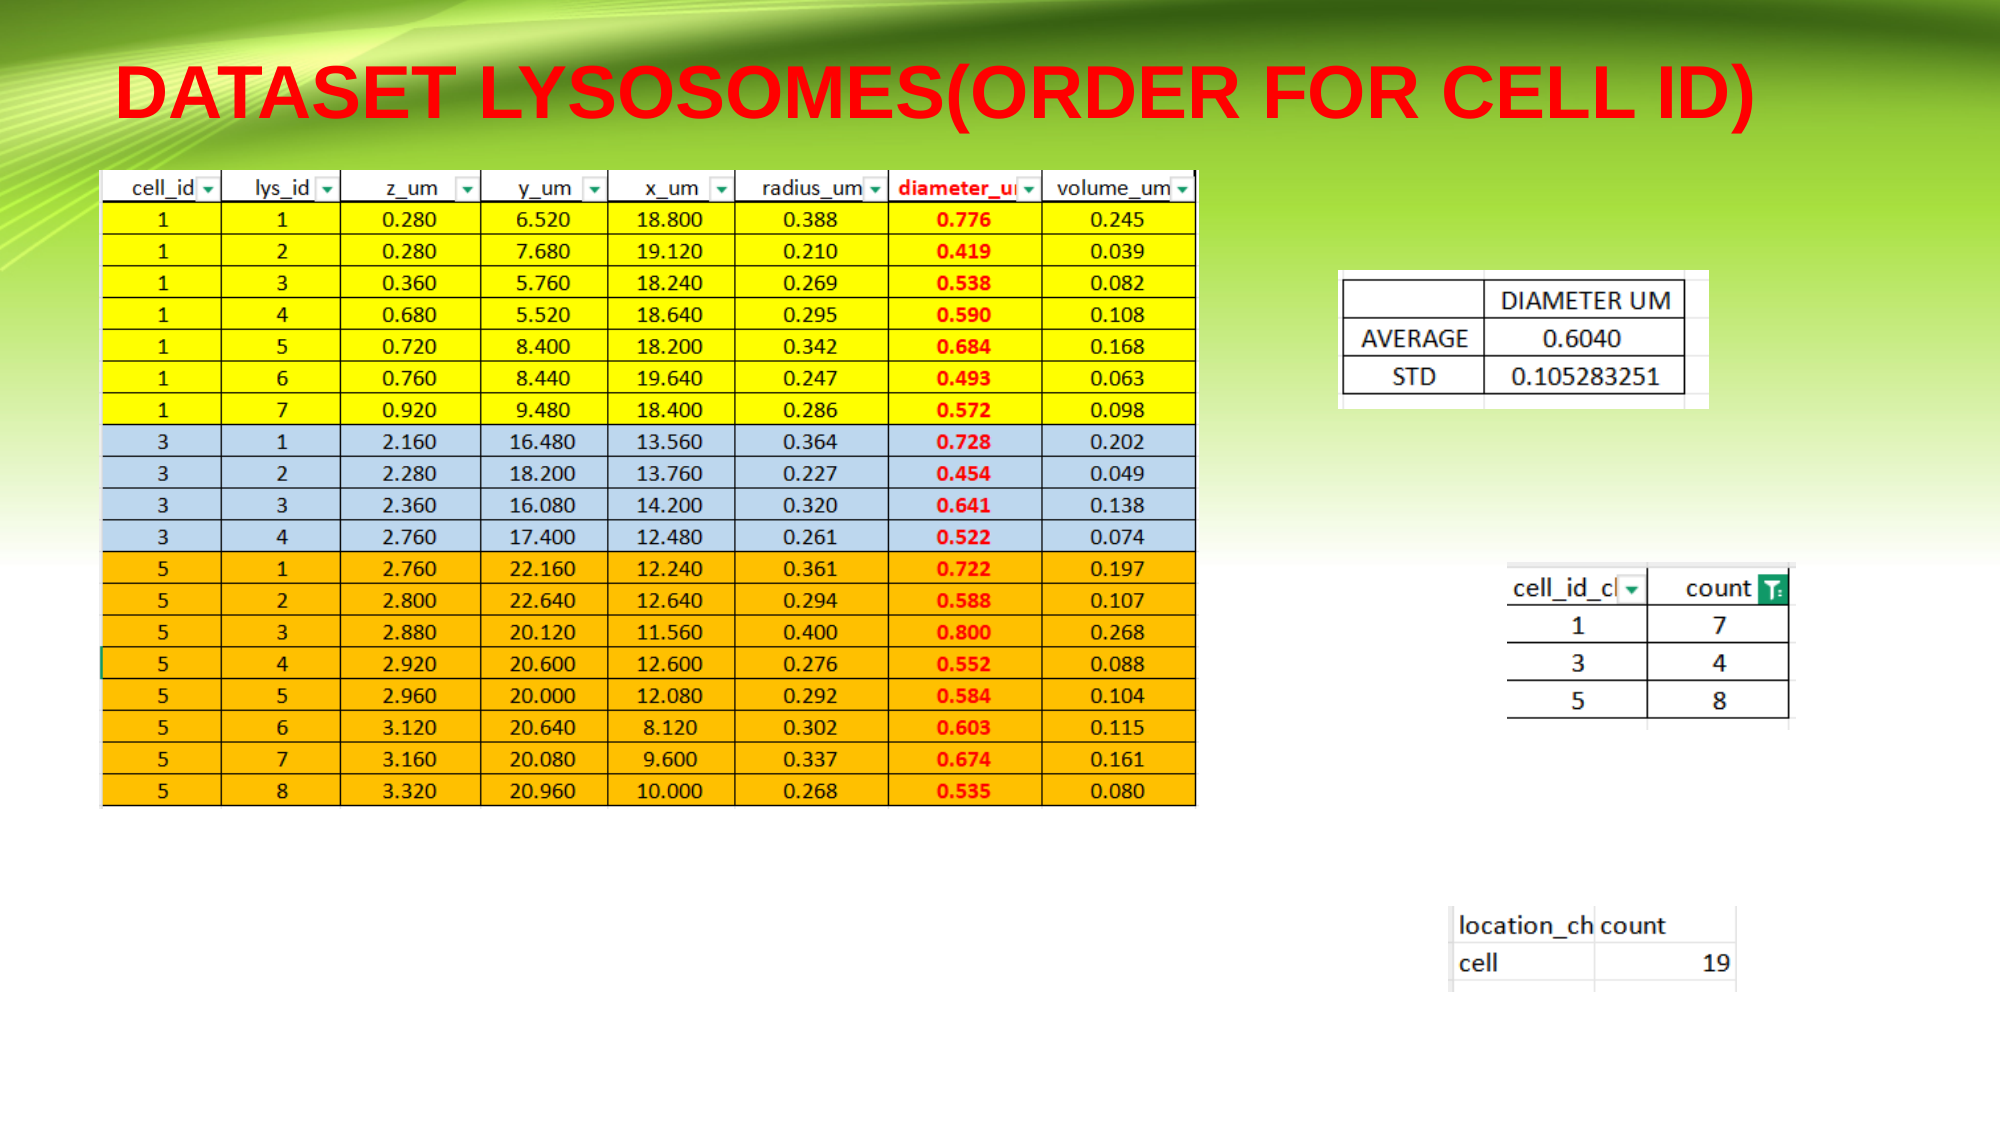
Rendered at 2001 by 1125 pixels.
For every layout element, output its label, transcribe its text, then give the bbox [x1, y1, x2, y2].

picture [0, 0, 2000, 1125]
title DATASET LYSOSOMES(ORDER FOR CELL ID) [99, 40, 1901, 137]
